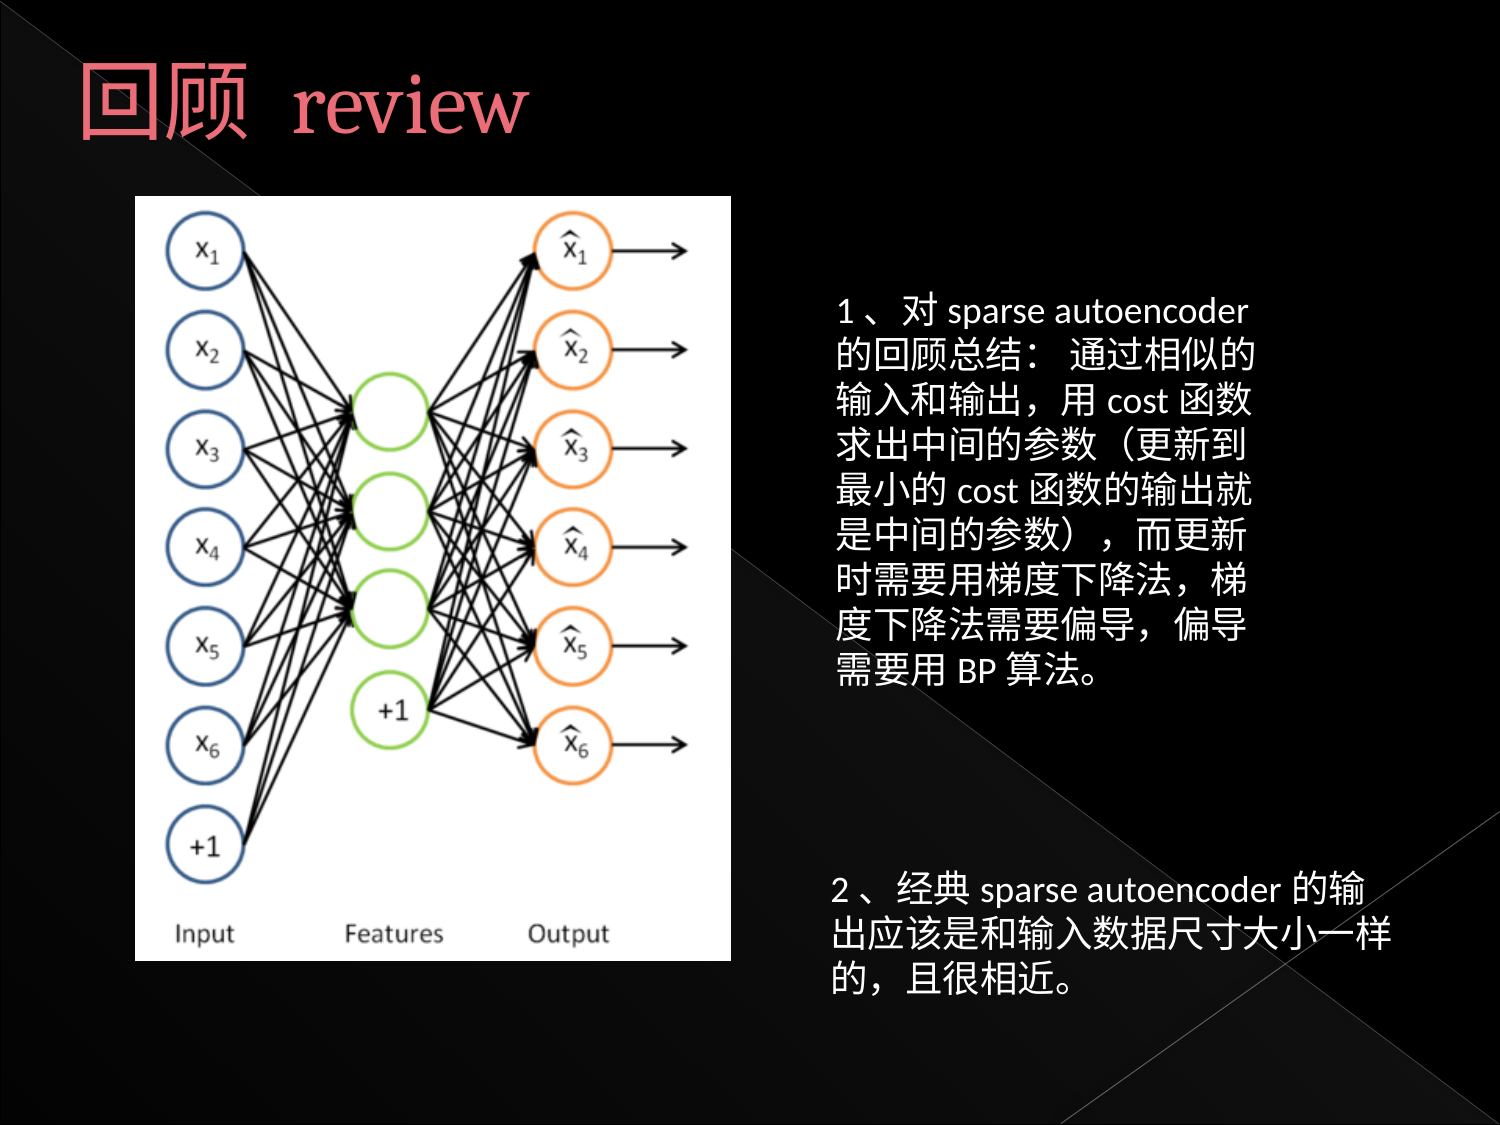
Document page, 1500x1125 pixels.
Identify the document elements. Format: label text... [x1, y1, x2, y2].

picture [135, 196, 732, 961]
title 回顾 review [0, 0, 1333, 214]
text_box 1、对sparse autoencoder的回顾总结： 通过相似的输入和输出，用cost函数求出中间的参数（更新到最小的cost函数的输出就是中间的参数），而更新时需要用梯度下降法，梯度下降法需要偏导，偏导需要用BP算法。 [820, 278, 1294, 699]
text_box 2、经典sparse autoencoder的输出应该是和输入数据尺寸大小一样的，且很相近。 [815, 857, 1413, 1008]
